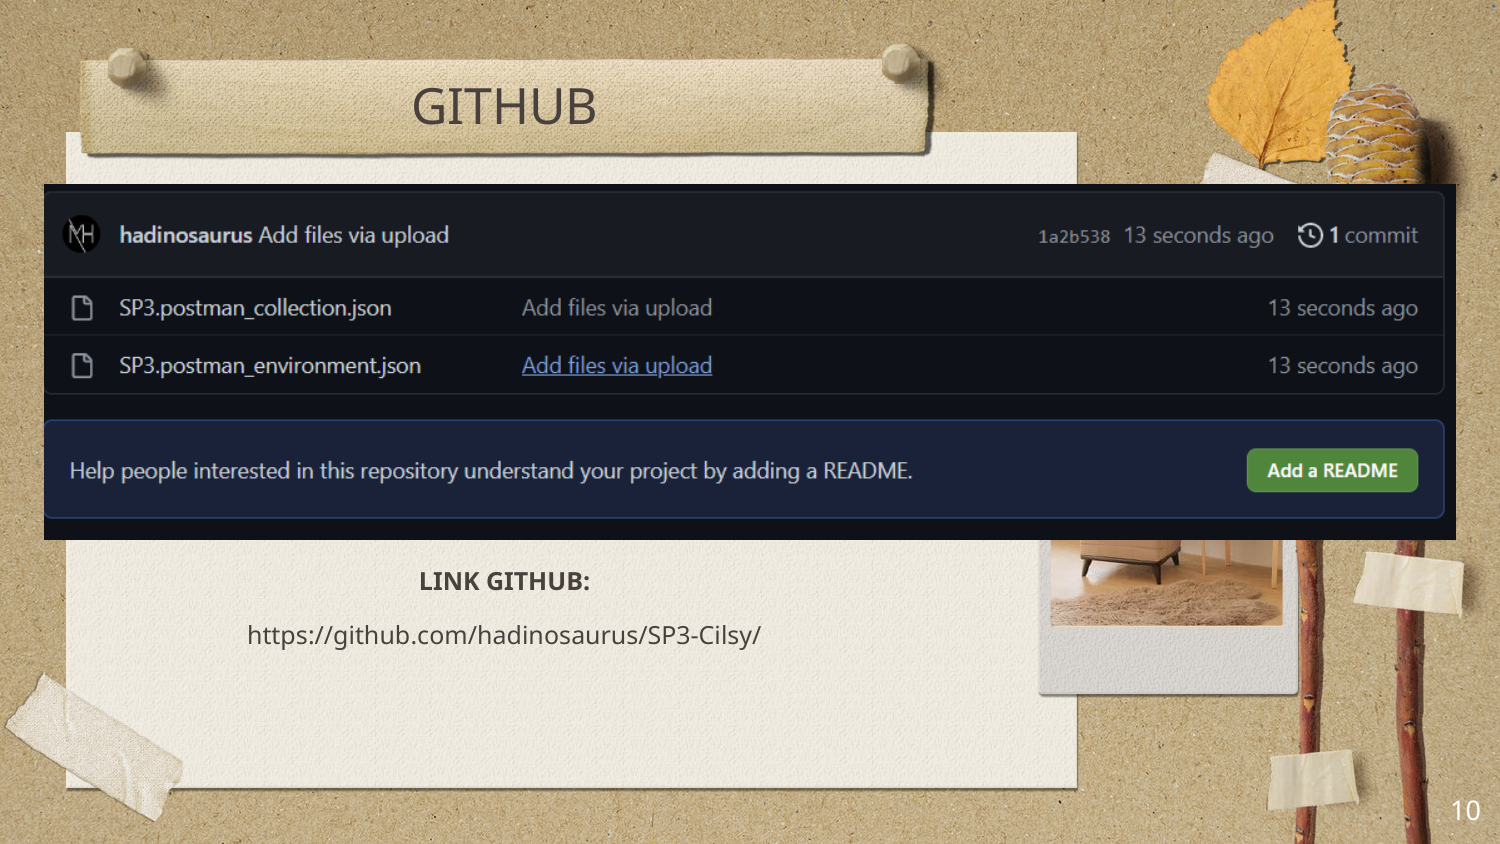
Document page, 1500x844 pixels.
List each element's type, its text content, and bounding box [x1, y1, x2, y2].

slide_number 10 [1391, 779, 1482, 844]
text_box https://github.com/hadinosaurus/SP3-Cilsy/ [197, 602, 812, 650]
picture [0, 0, 1500, 844]
text_box LINK GITHUB: [197, 548, 812, 595]
title GITHUB [83, 62, 926, 154]
